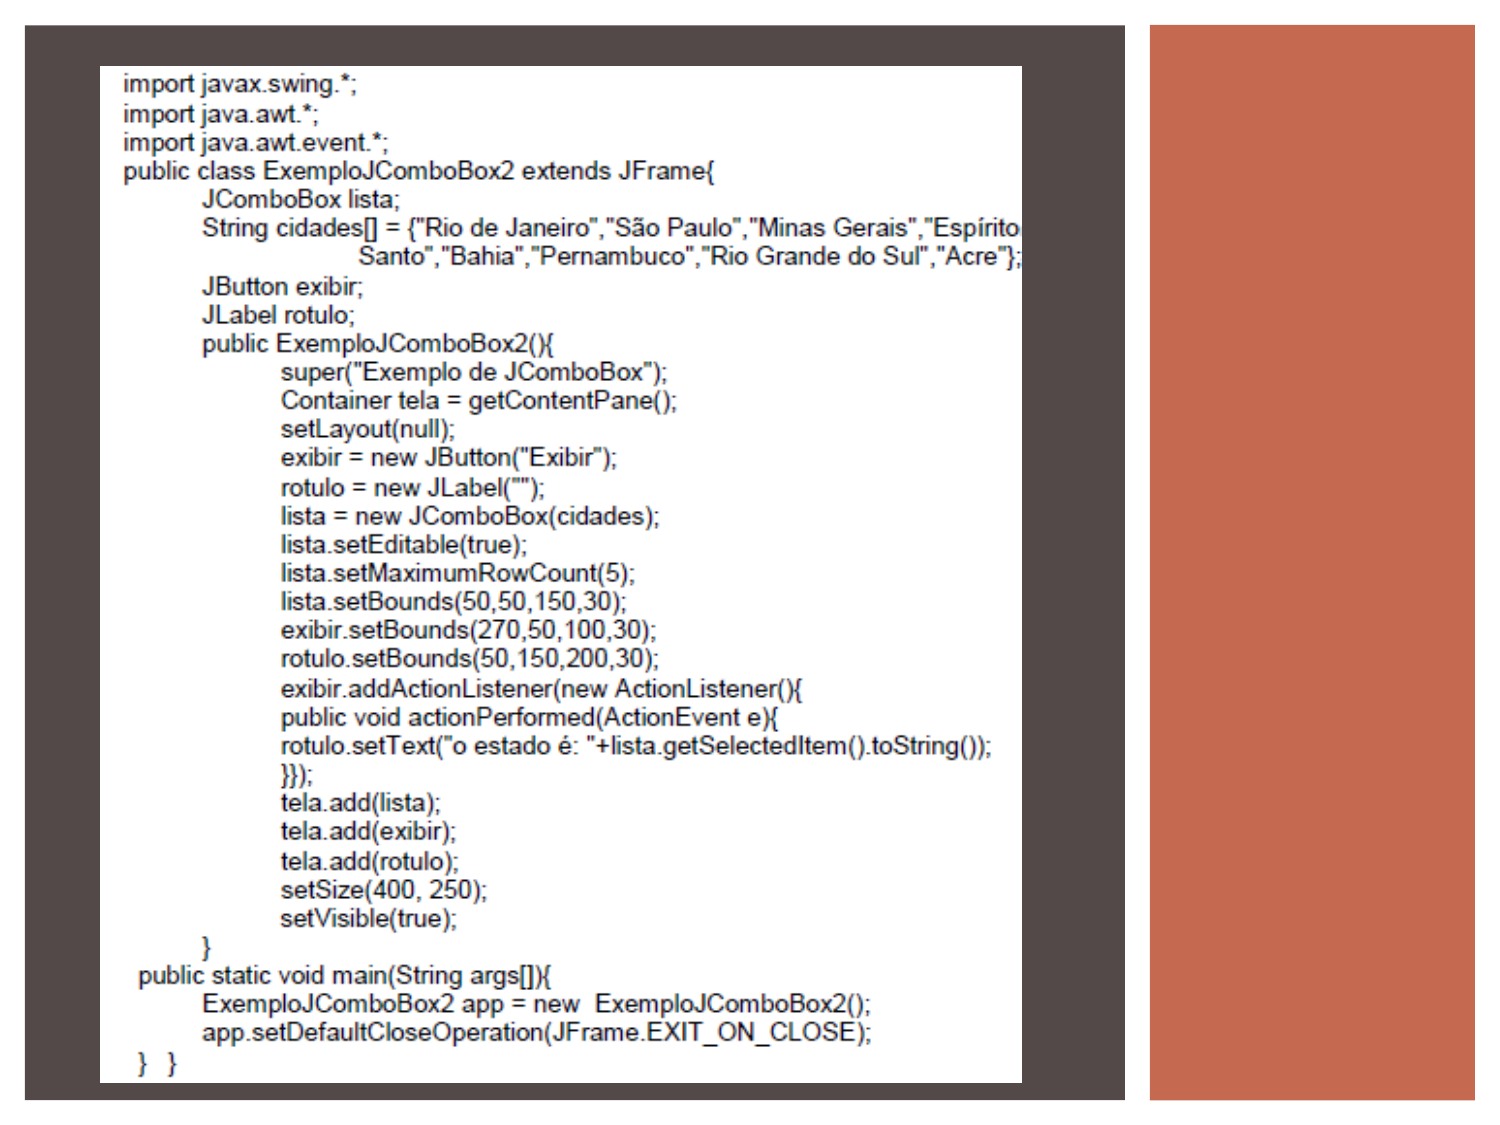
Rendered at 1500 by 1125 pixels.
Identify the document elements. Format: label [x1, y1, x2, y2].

picture [99, 65, 1022, 1083]
